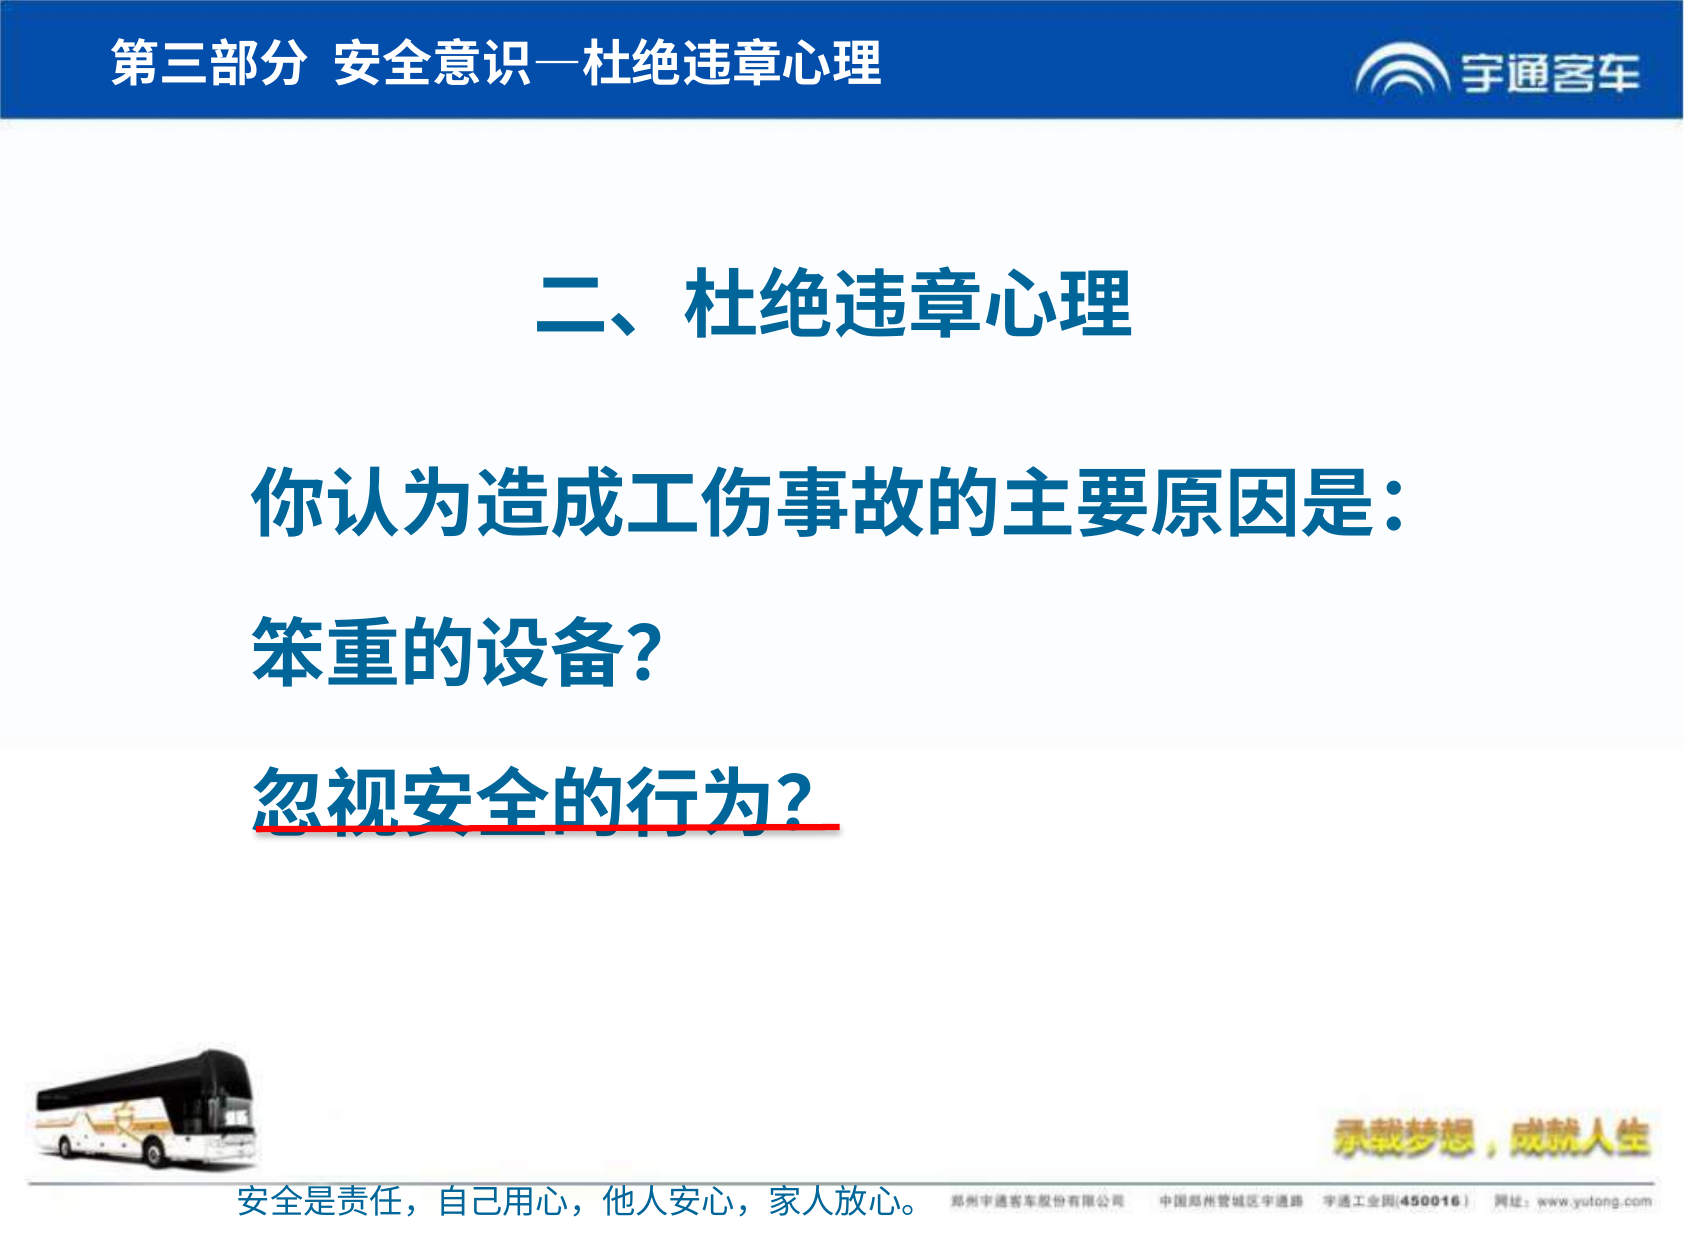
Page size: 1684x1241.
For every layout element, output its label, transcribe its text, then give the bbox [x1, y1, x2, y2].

text_box 二、杜绝违章心理 [147, 243, 1490, 347]
text_box 你认为造成工伤事故的主要原因是： 笨重的设备？ 忽视安全的行为？ [114, 401, 1573, 832]
picture [0, 0, 1684, 1241]
title 第三部分 安全意识—杜绝违章心理 [92, 23, 1356, 90]
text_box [255, 826, 840, 830]
